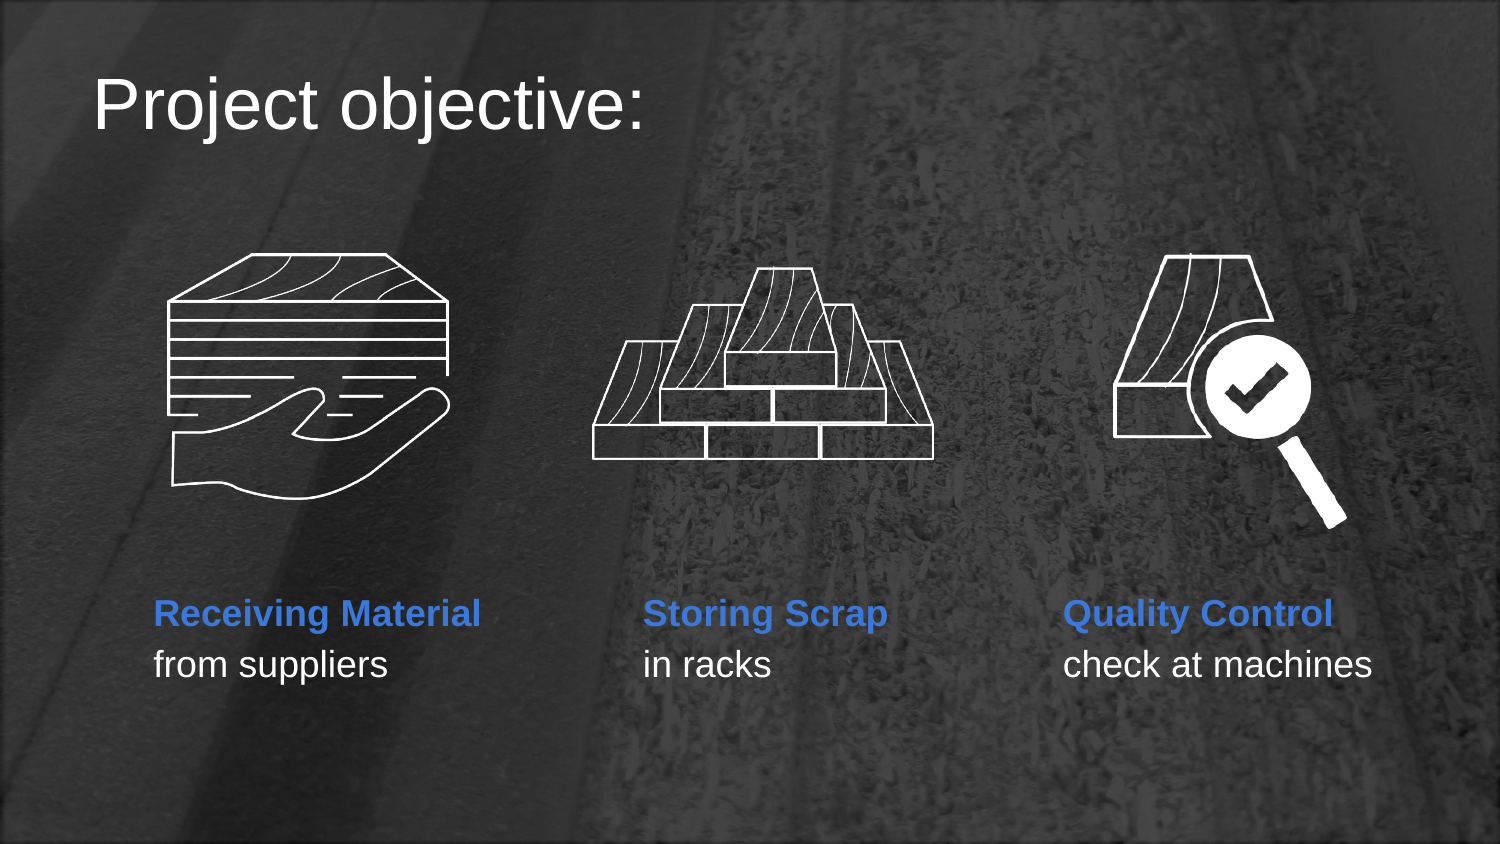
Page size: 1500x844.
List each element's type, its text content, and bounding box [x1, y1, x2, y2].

text_box Quality Control check at machines [1047, 566, 1398, 701]
picture [0, 0, 1500, 844]
text_box Storing Scrap in racks [627, 566, 934, 701]
text_box Receiving Material from suppliers [138, 566, 505, 701]
title Project objective: [78, 41, 1262, 159]
